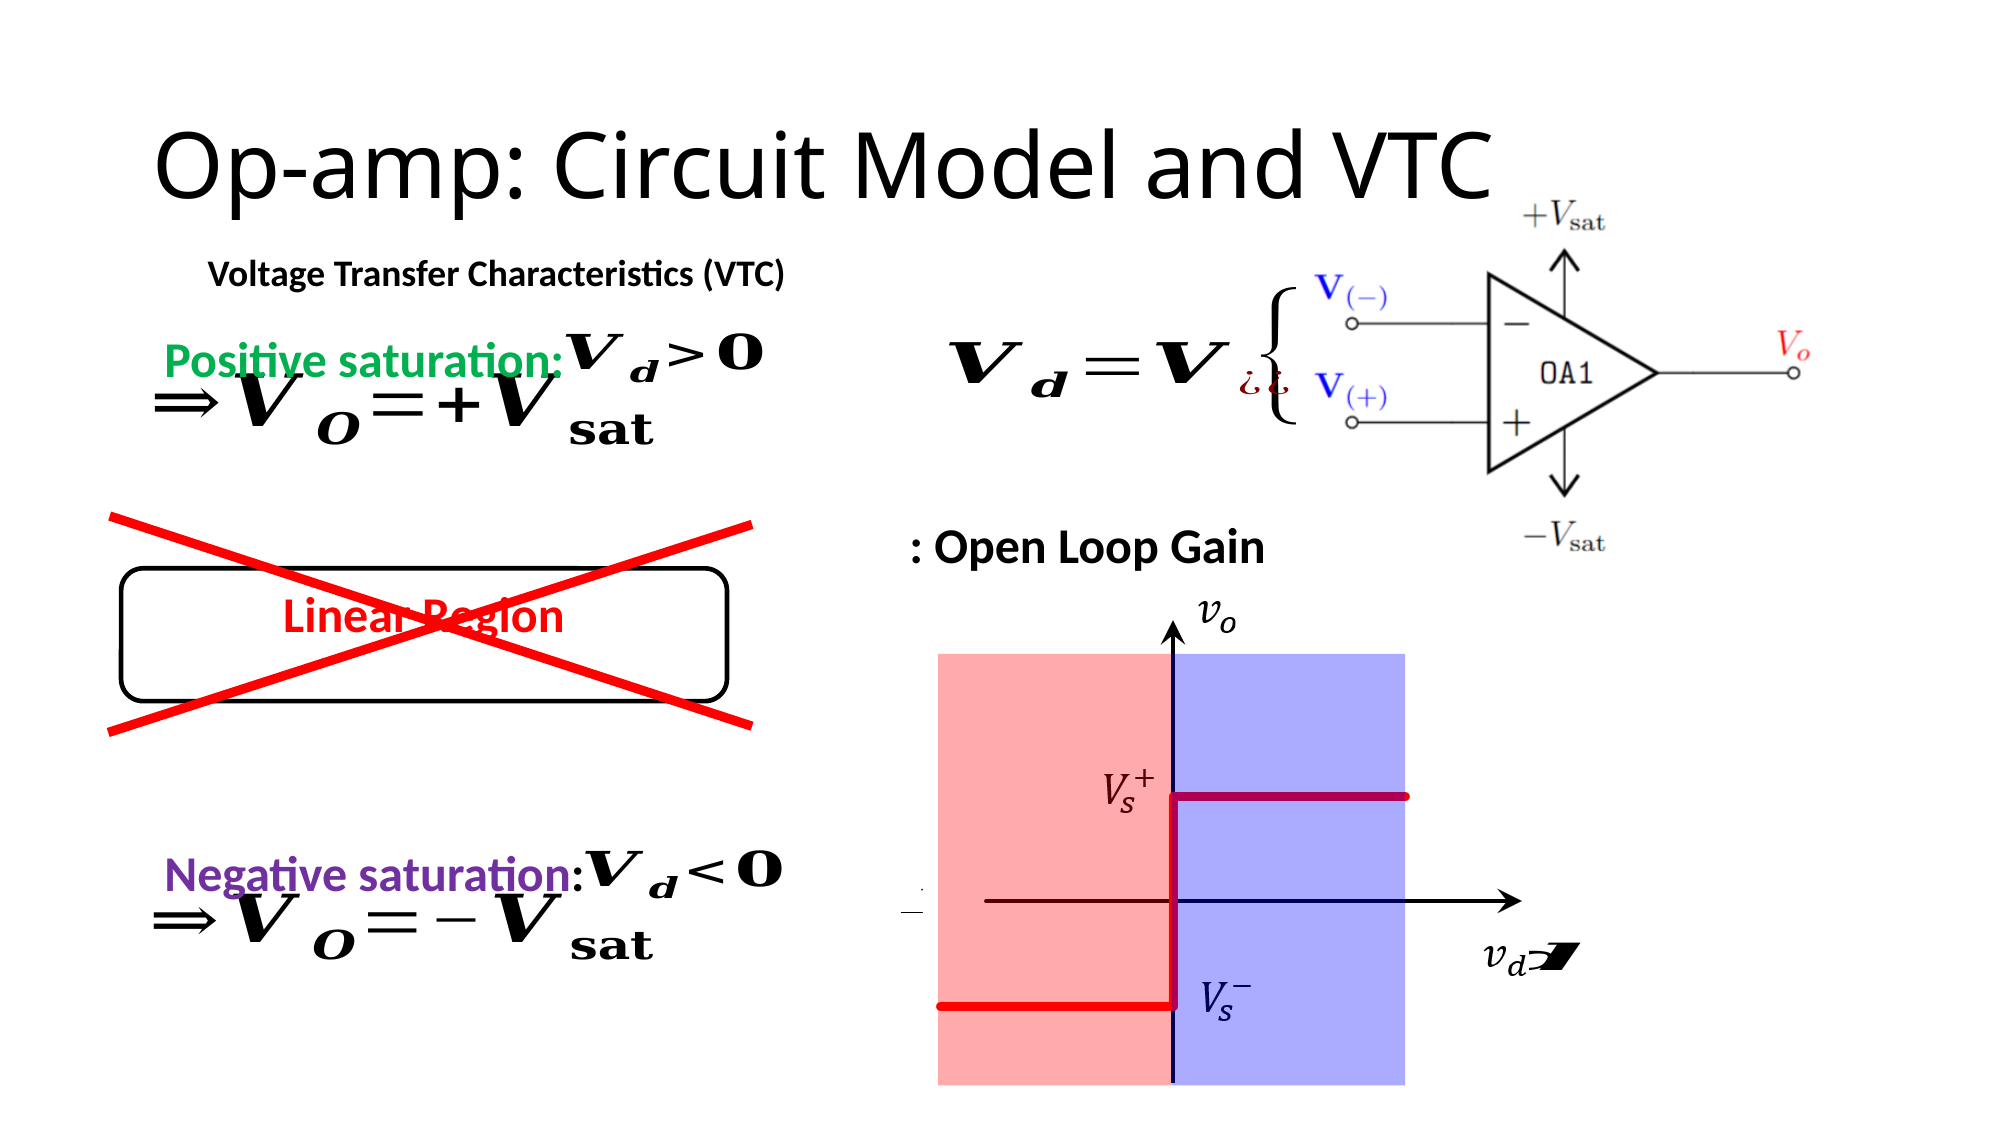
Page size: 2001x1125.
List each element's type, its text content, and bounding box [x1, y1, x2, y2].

text_box Negative saturation: [149, 834, 658, 910]
text_box Voltage Transfer Characteristics (VTC) [192, 241, 802, 301]
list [1293, 154, 1850, 584]
text_box Positive saturation: [149, 320, 584, 395]
picture [922, 589, 1529, 1086]
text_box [109, 515, 752, 524]
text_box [108, 524, 753, 733]
title Op-amp: Circuit Model and VTC [137, 59, 1908, 278]
